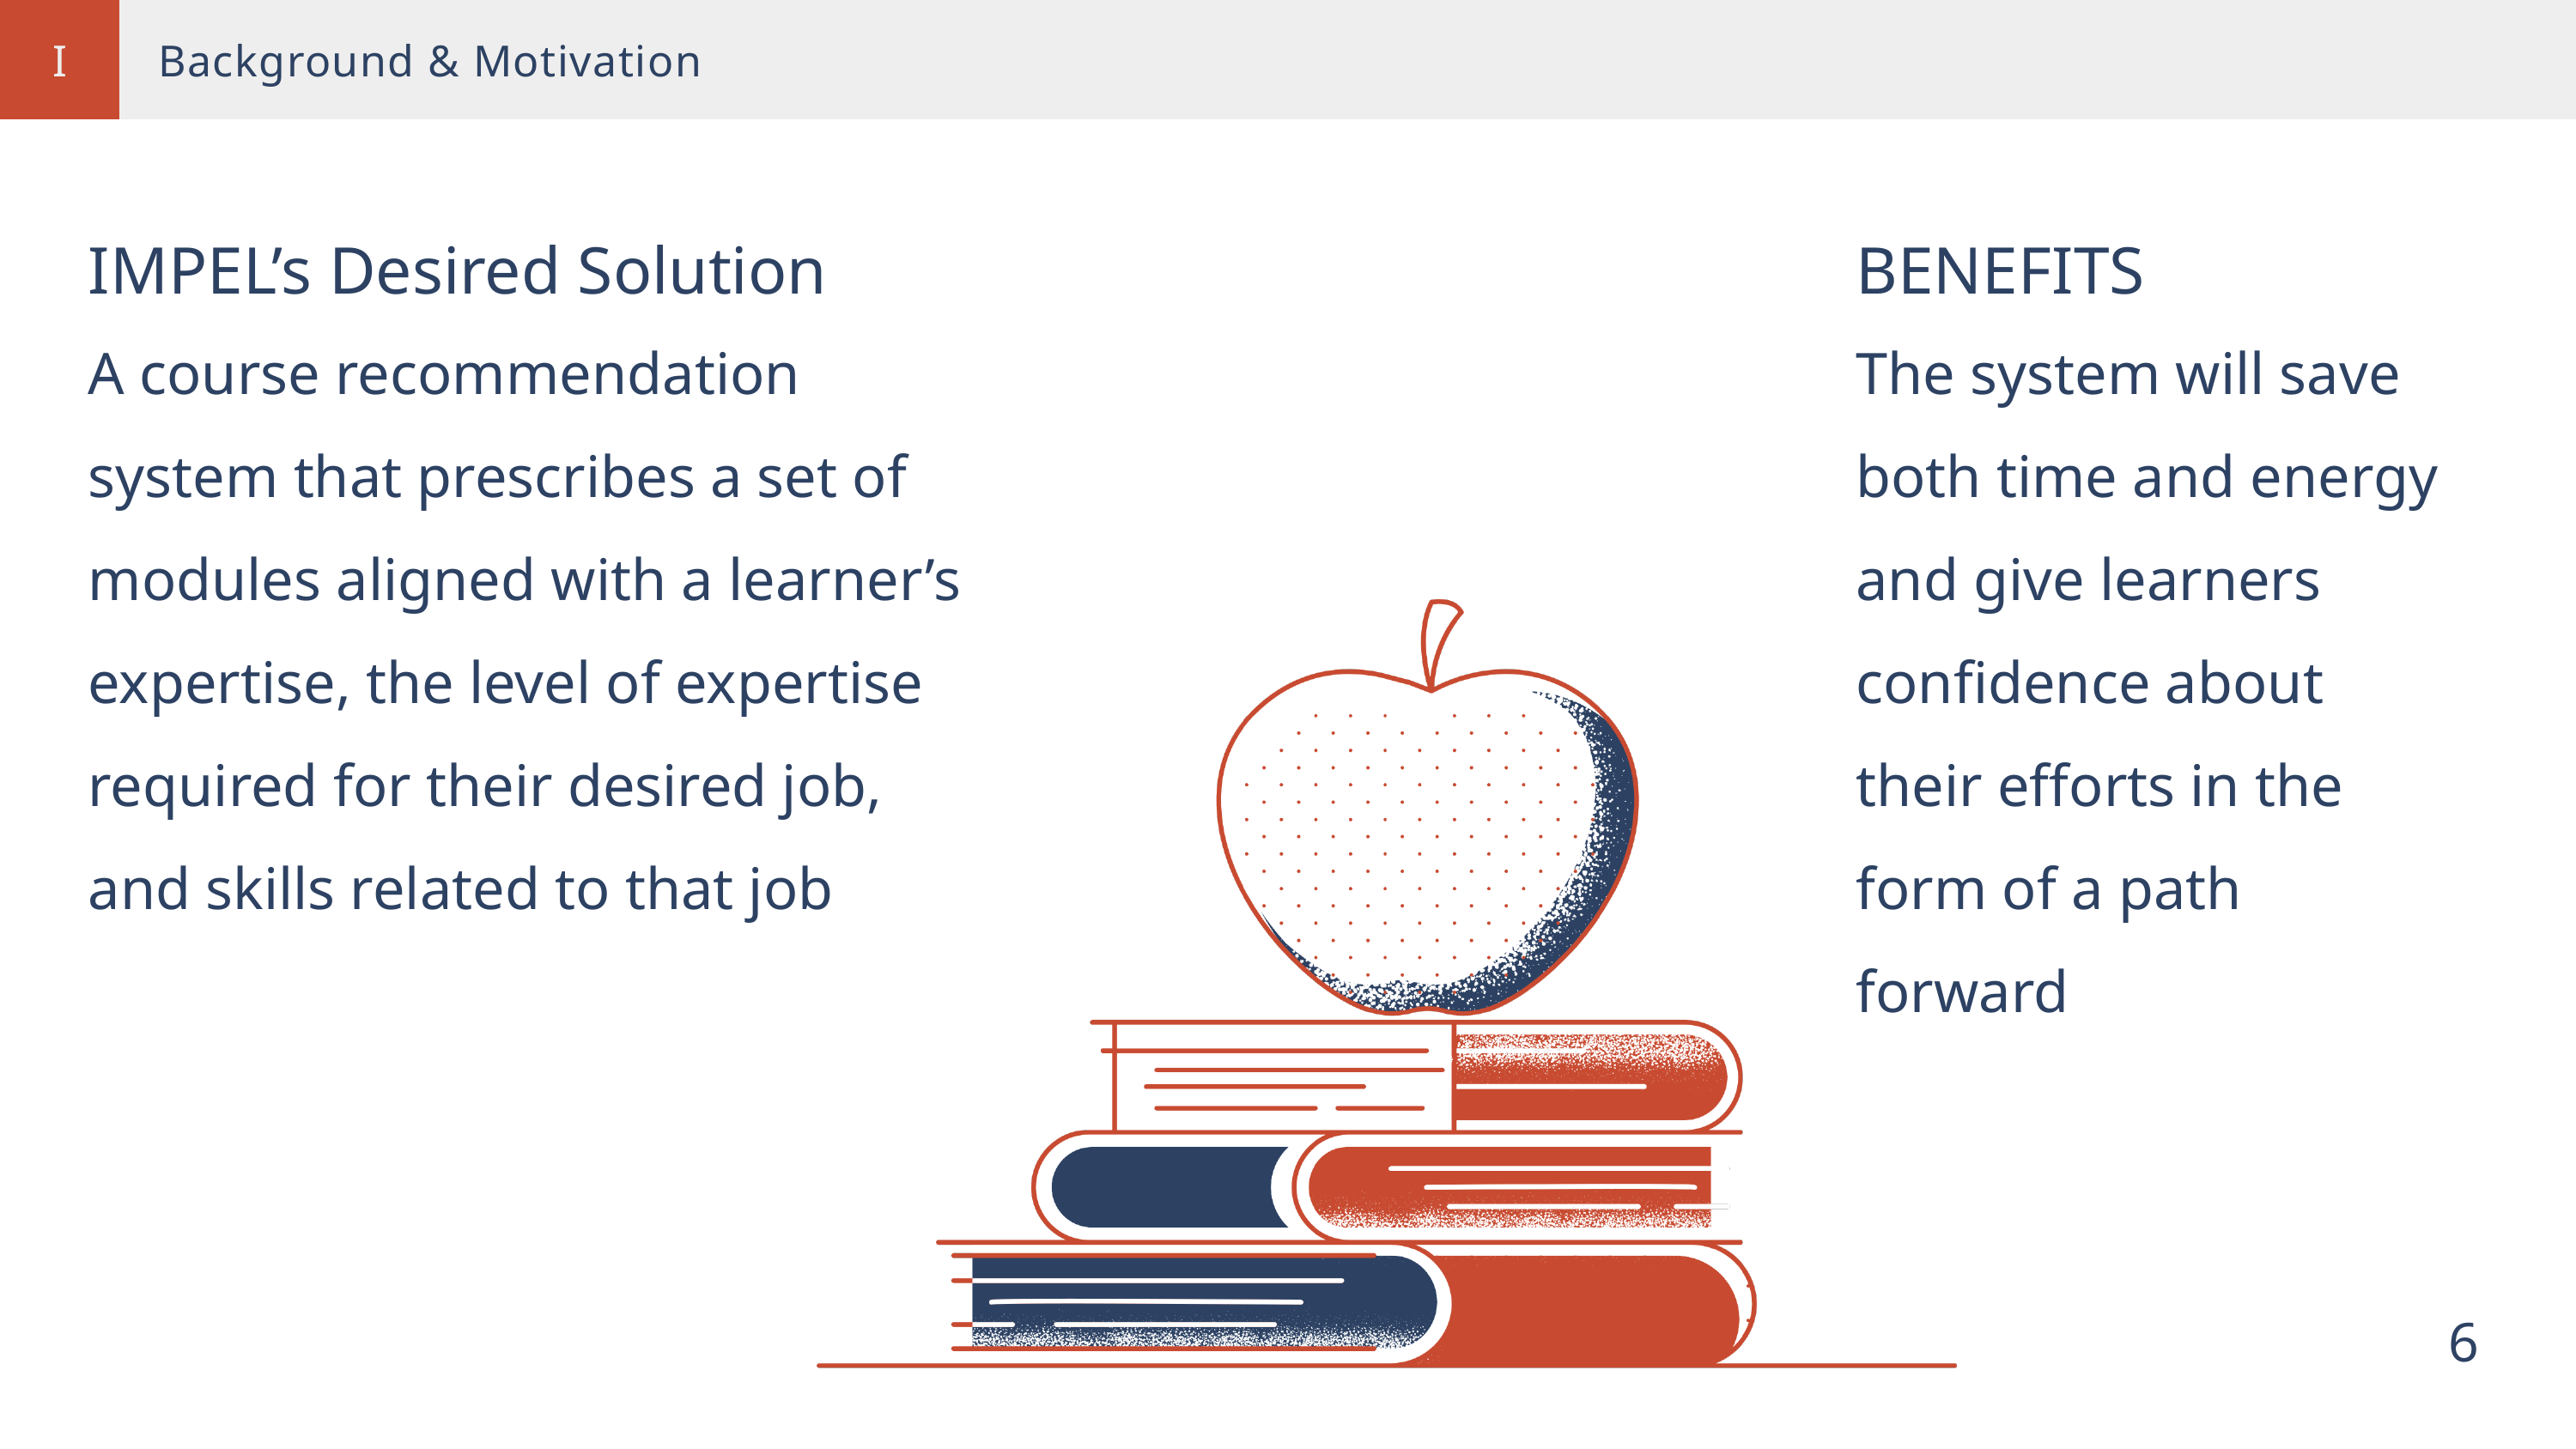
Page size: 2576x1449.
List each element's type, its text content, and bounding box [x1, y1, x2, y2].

text_box A course recommendation system that prescribes a set of modules aligned with a learner’s expertise, the level of expertise required for their desired job, and skills related to that job [88, 306, 976, 922]
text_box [0, 0, 120, 120]
text_box The system will save both time and energy and give learners confidence about their efforts in the form of a path forward [1856, 306, 2441, 1025]
text_box BENEFITS [1856, 203, 2537, 306]
picture [817, 598, 1957, 1368]
text_box 6 [2383, 1286, 2480, 1373]
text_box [120, 0, 2576, 120]
text_box IMPEL’s Desired Solution [88, 203, 1229, 306]
